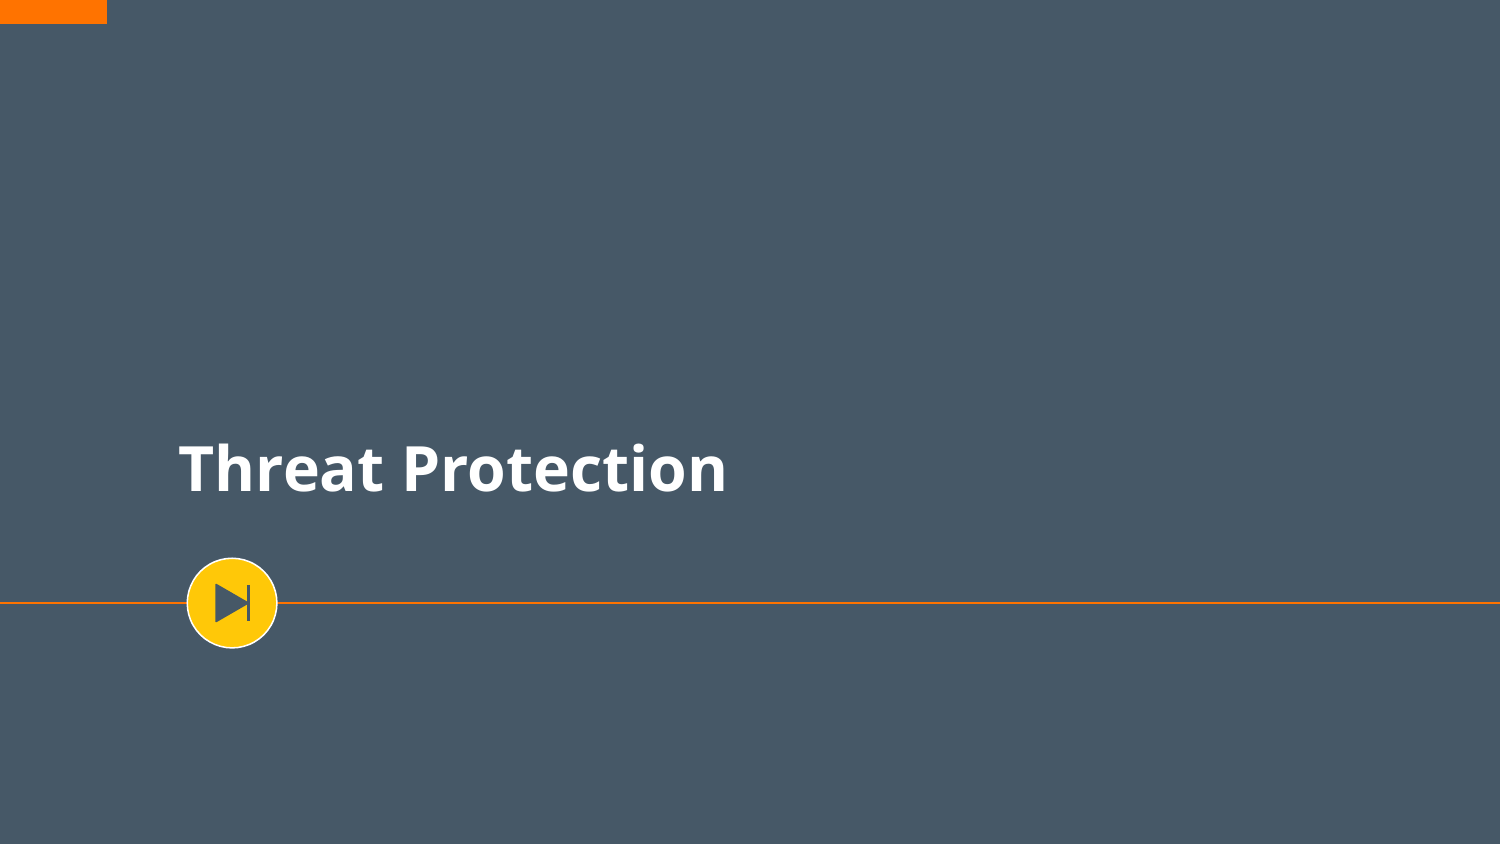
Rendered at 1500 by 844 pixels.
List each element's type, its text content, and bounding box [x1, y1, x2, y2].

title Threat Protection [163, 328, 1327, 519]
